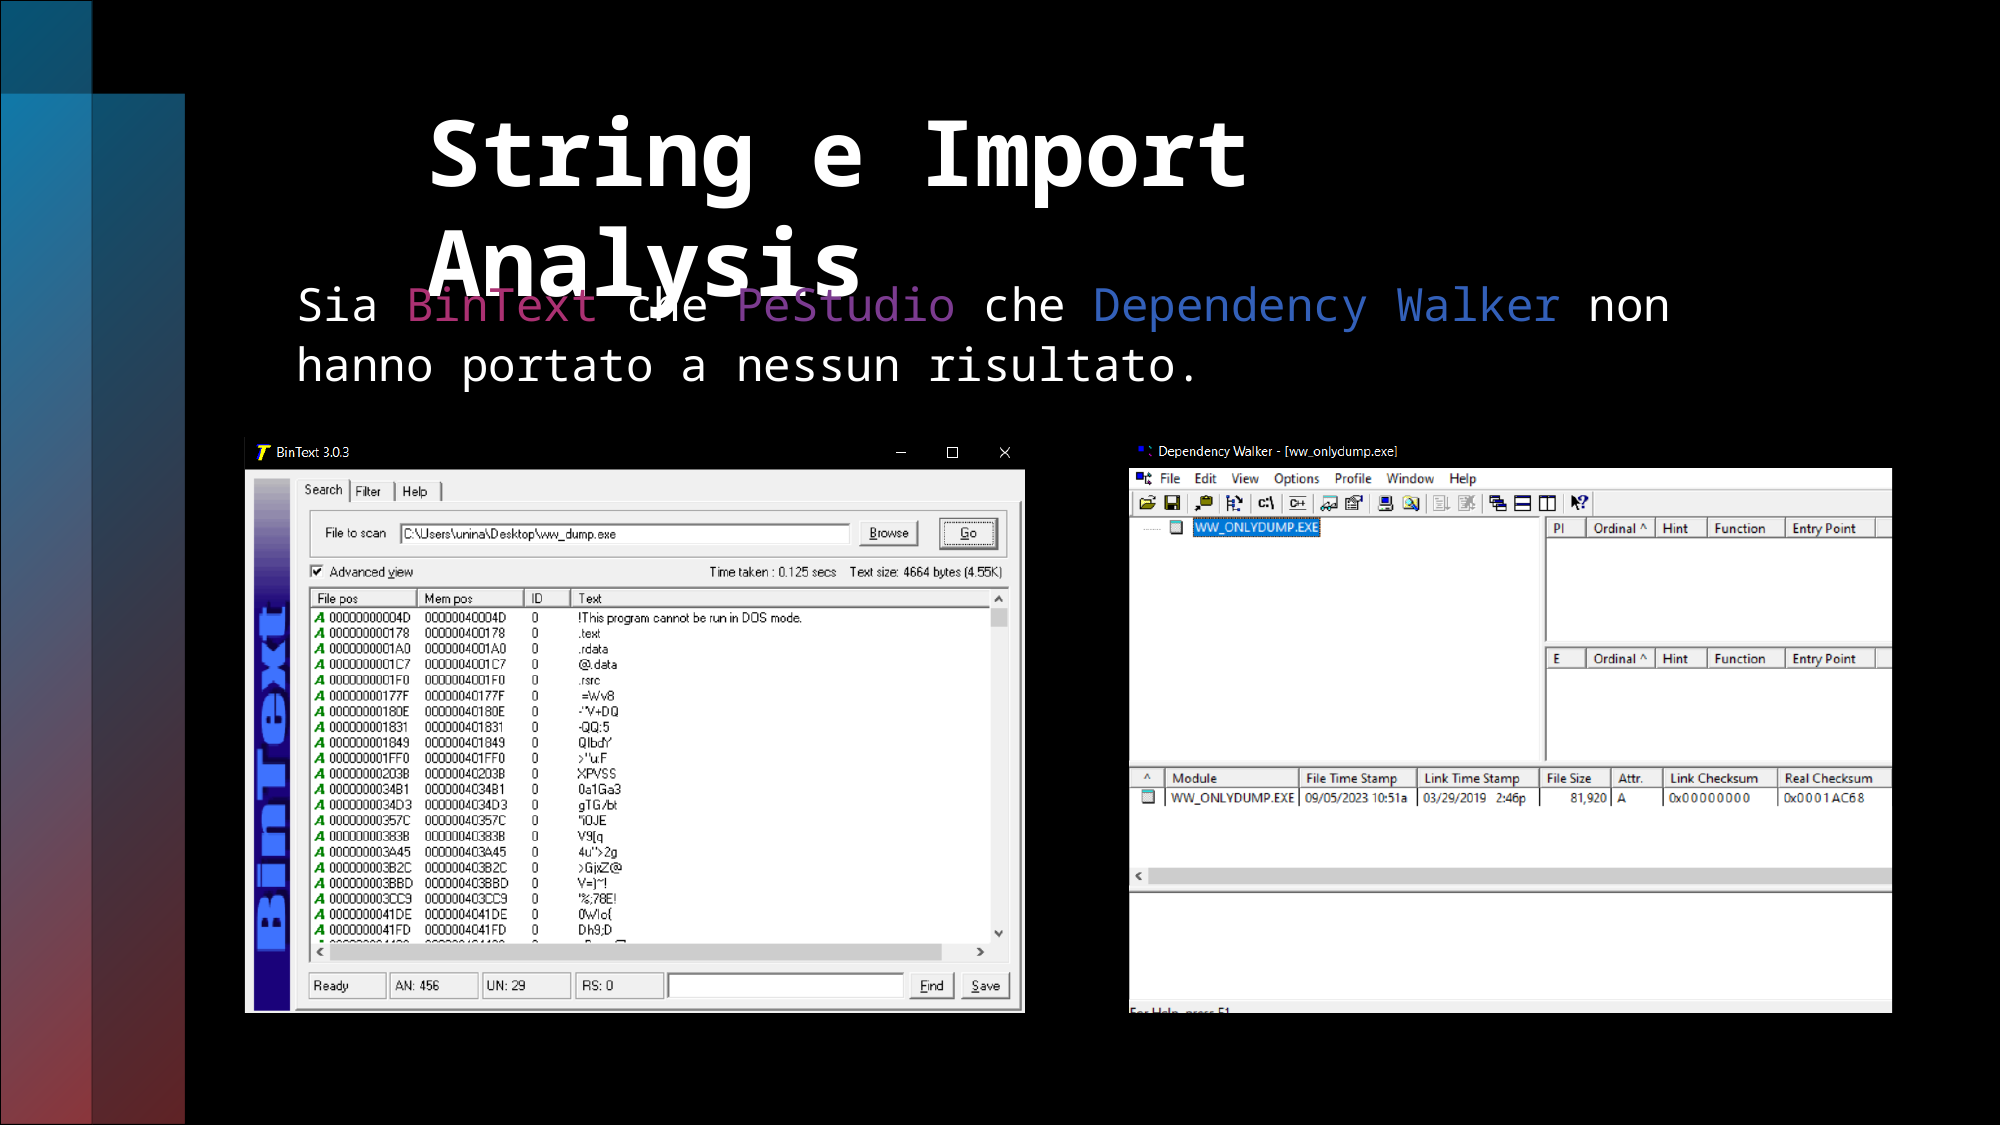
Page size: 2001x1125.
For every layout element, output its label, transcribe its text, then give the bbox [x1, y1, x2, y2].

picture [1128, 437, 1893, 1013]
picture [243, 437, 1025, 1013]
title String e Import Analysis [410, 86, 1667, 262]
list Sia BinText che PeStudio che Dependency Walker non hanno portato a nessun risultato. [281, 262, 1796, 398]
